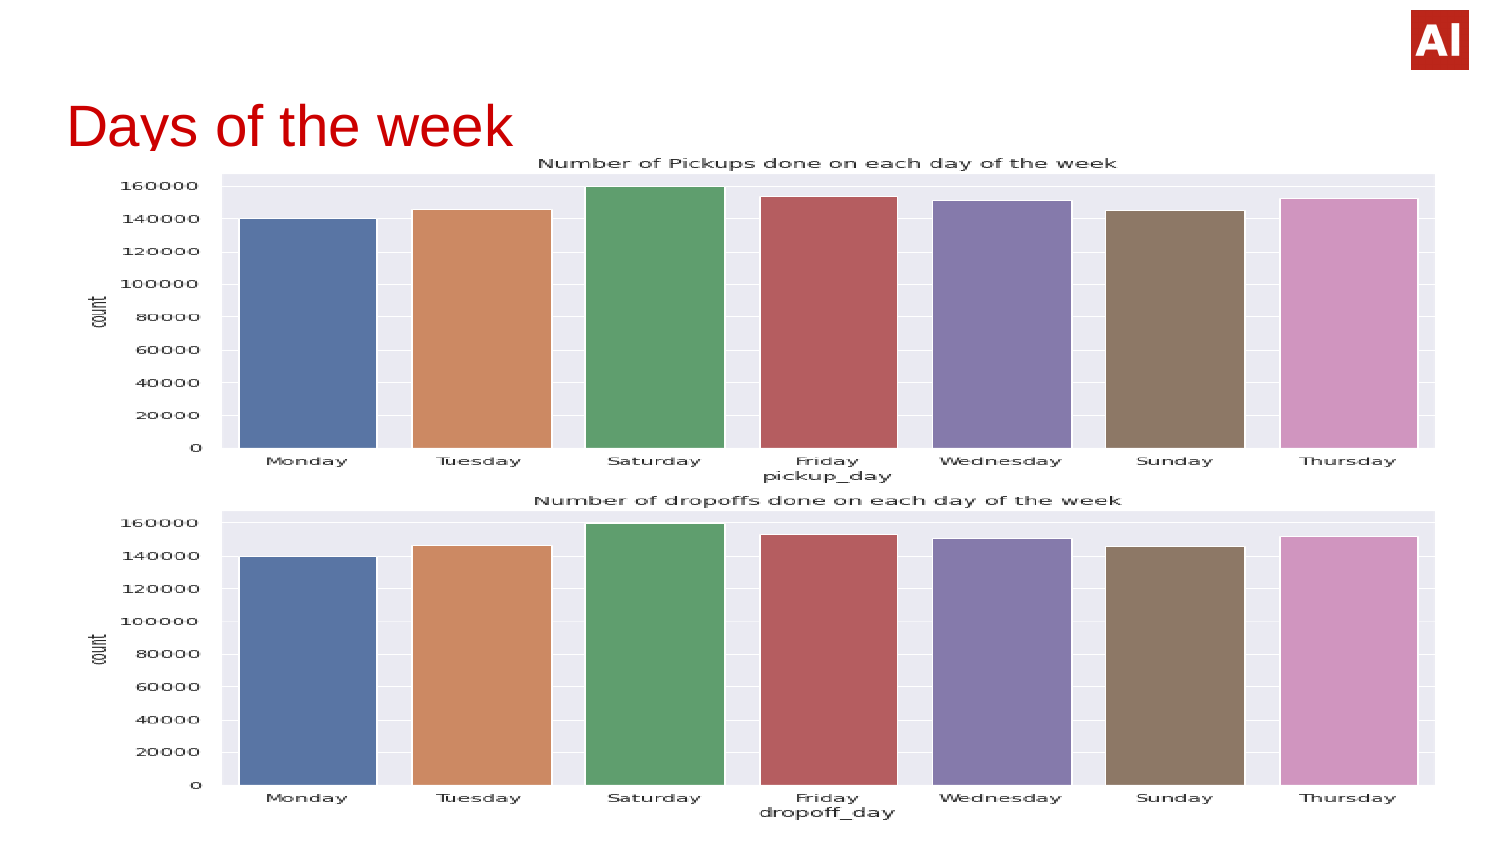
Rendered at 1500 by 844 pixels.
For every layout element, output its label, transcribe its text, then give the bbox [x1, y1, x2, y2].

picture [72, 151, 1450, 826]
title Days of the week [51, 72, 1449, 167]
picture [1411, 10, 1469, 70]
